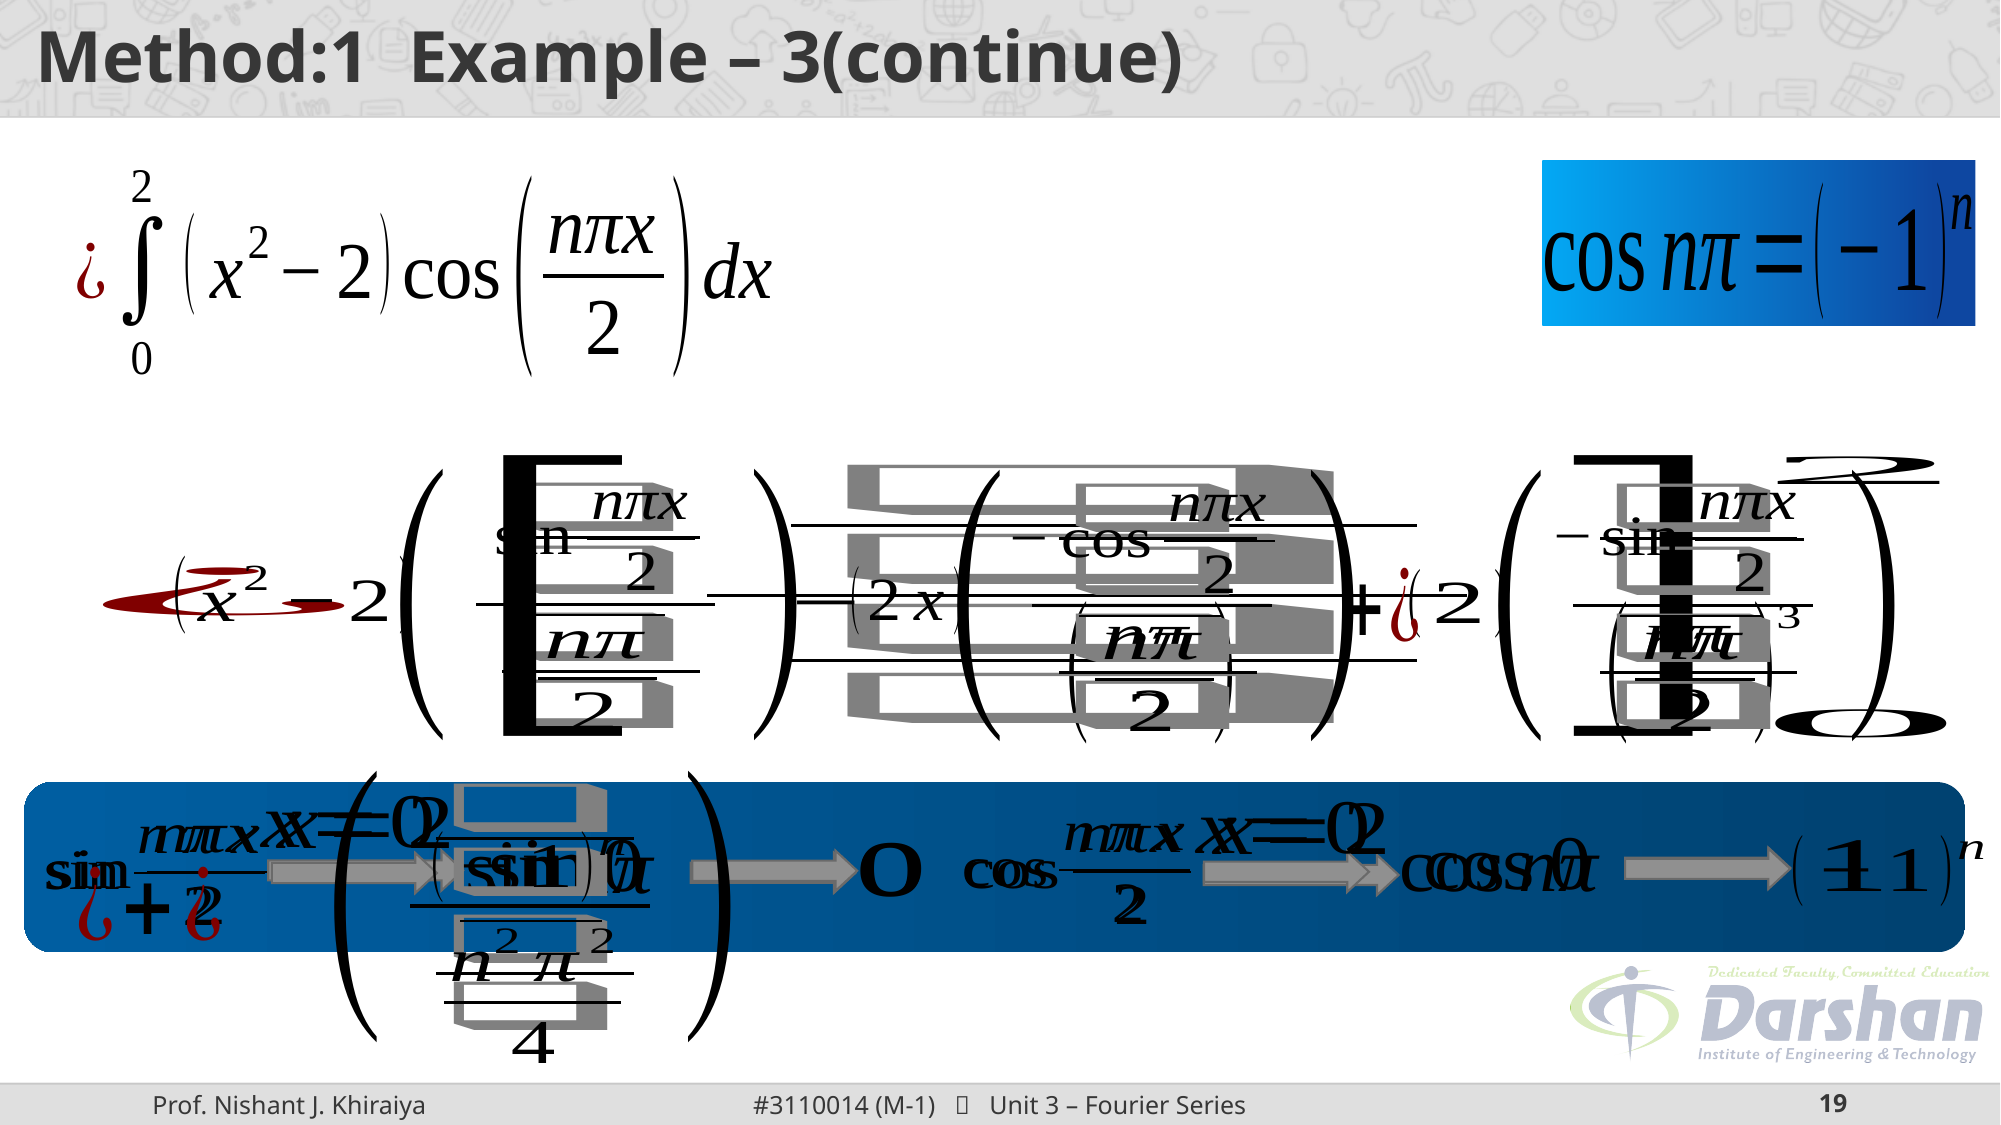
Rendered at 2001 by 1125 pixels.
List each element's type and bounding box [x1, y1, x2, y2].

text_box [436, 848, 454, 893]
text_box [1202, 853, 1371, 895]
text_box [727, 848, 859, 894]
text_box [1356, 854, 1401, 898]
text_box [270, 861, 337, 885]
text_box [267, 859, 337, 882]
text_box [425, 859, 433, 867]
text_box [346, 850, 434, 896]
text_box [1202, 883, 1346, 887]
text_box [1624, 846, 1792, 892]
text_box [346, 780, 719, 954]
text_box [23, 780, 367, 954]
text_box [691, 859, 718, 882]
text_box [697, 780, 1967, 954]
